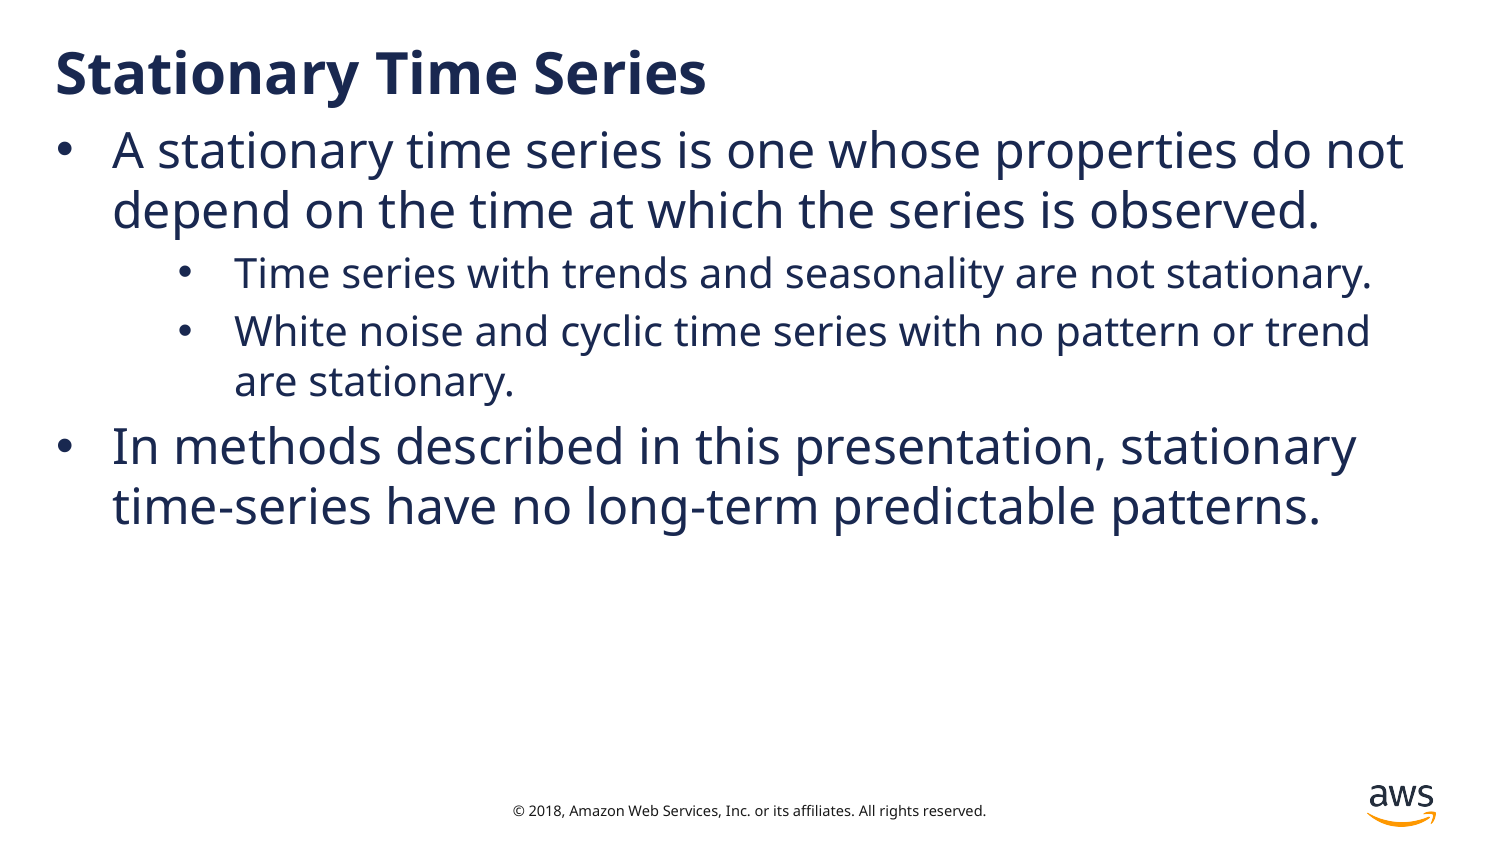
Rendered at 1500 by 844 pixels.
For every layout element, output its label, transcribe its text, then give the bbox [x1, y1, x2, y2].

picture [1367, 785, 1436, 827]
title Stationary Time Series [55, 28, 1402, 119]
list A stationary time series is one whose properties do not depend on the time at which the series is observed. Time series with trends and seasonality are not stationary. White noise and cyclic time series with no pattern or trend are stationary. In methods described in this presentation, stationary time-series have no long-term predictable patterns. [56, 118, 1406, 760]
